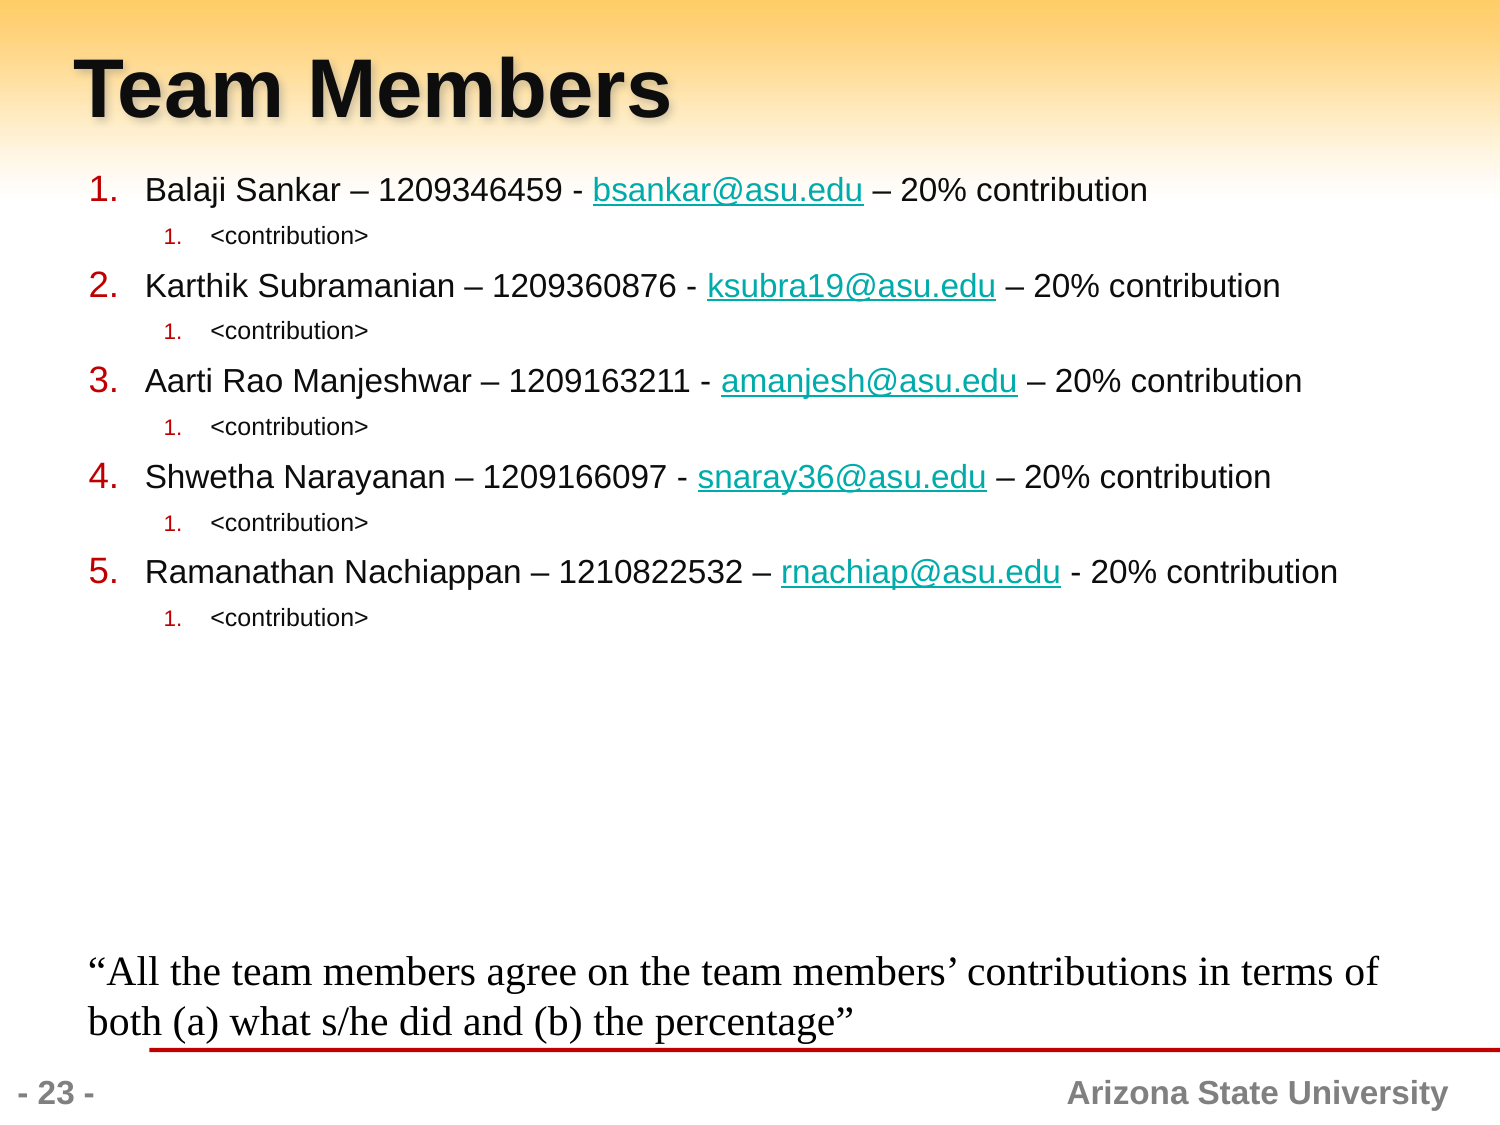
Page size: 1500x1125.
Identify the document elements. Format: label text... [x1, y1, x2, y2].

list Balaji Sankar – 1209346459 - bsankar@asu.edu – 20% contribution <contribution> Karthik Subramanian – 1209360876 - ksubra19@asu.edu – 20% contribution <contribution> Aarti Rao Manjeshwar – 1209163211 - amanjesh@asu.edu – 20% contribution <contribution> Shwetha Narayanan – 1209166097 - snaray36@asu.edu – 20% contribution <contribution> Ramanathan Nachiappan – 1210822532 – rnachiap@asu.edu - 20% contribution <contribution> [73, 152, 1424, 936]
picture [0, 0, 1500, 198]
title Team Members [72, 18, 1424, 150]
text_box “All the team members agree on the team members’ contributions in terms of both (a) what s/he did and (b) the percentage” [73, 936, 1424, 1051]
slide_number - 23 - [0, 1063, 113, 1125]
